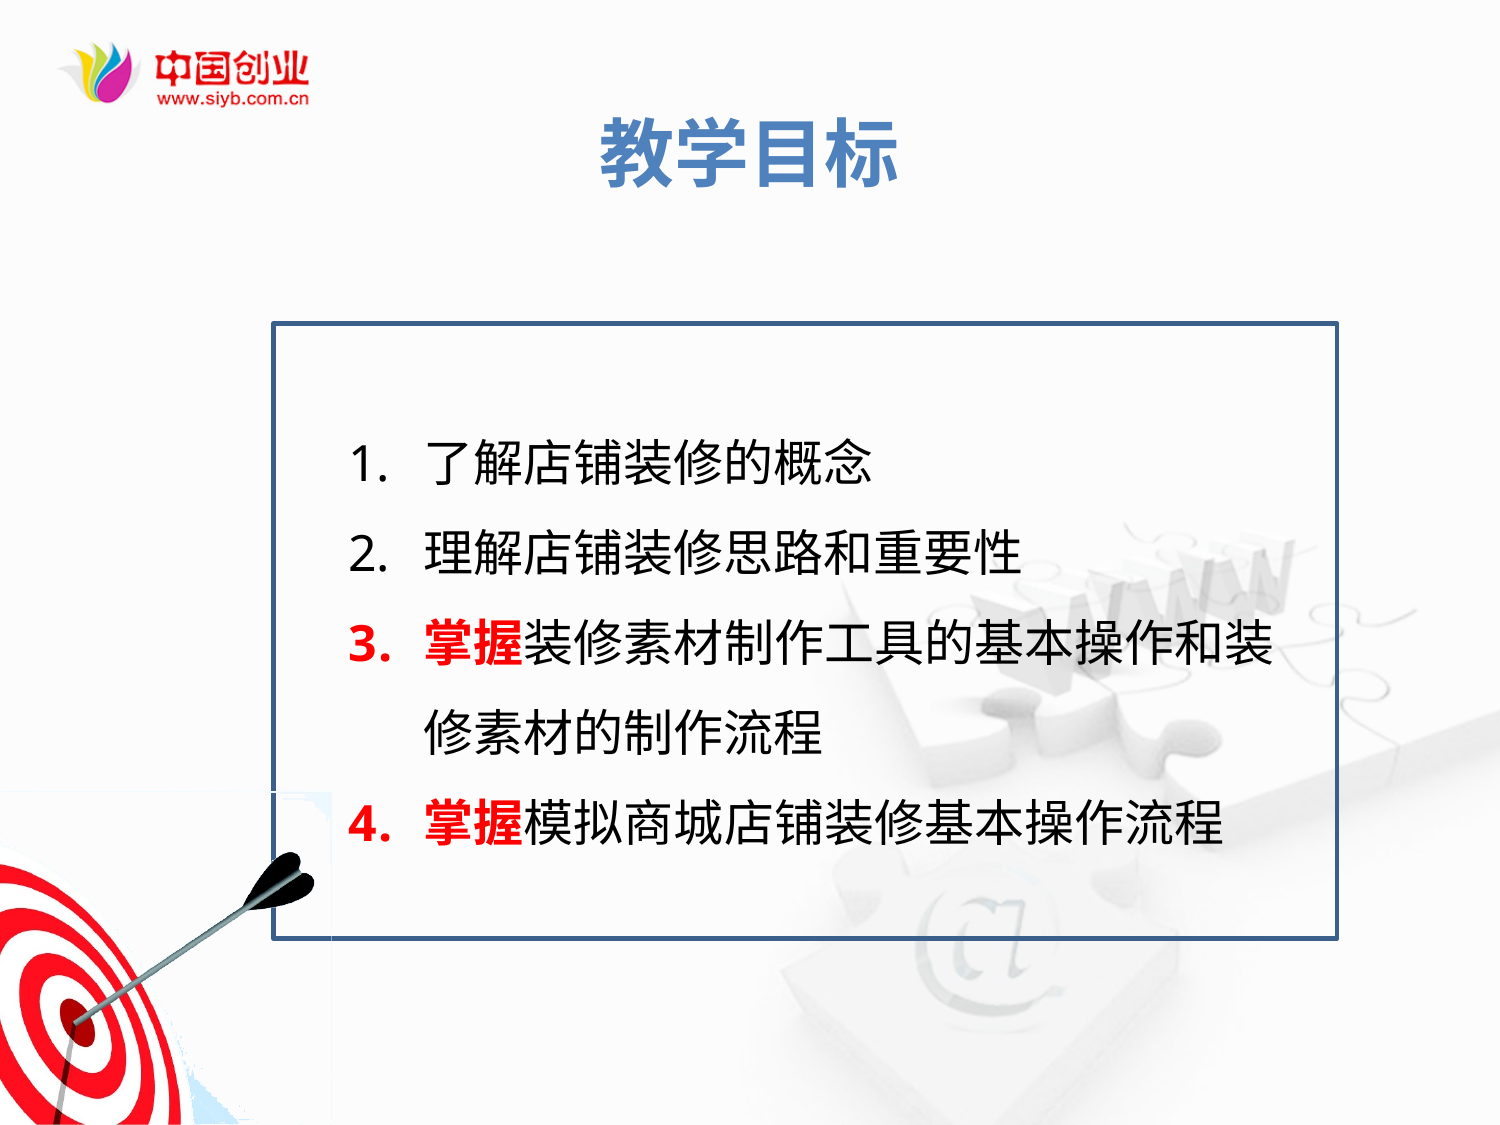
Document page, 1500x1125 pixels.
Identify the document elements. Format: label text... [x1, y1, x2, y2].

picture [0, 0, 1500, 1125]
text_box 了解店铺装修的概念 理解店铺装修思路和重要性 掌握装修素材制作工具的基本操作和装修素材的制作流程 掌握模拟商城店铺装修基本操作流程 [334, 394, 1328, 859]
